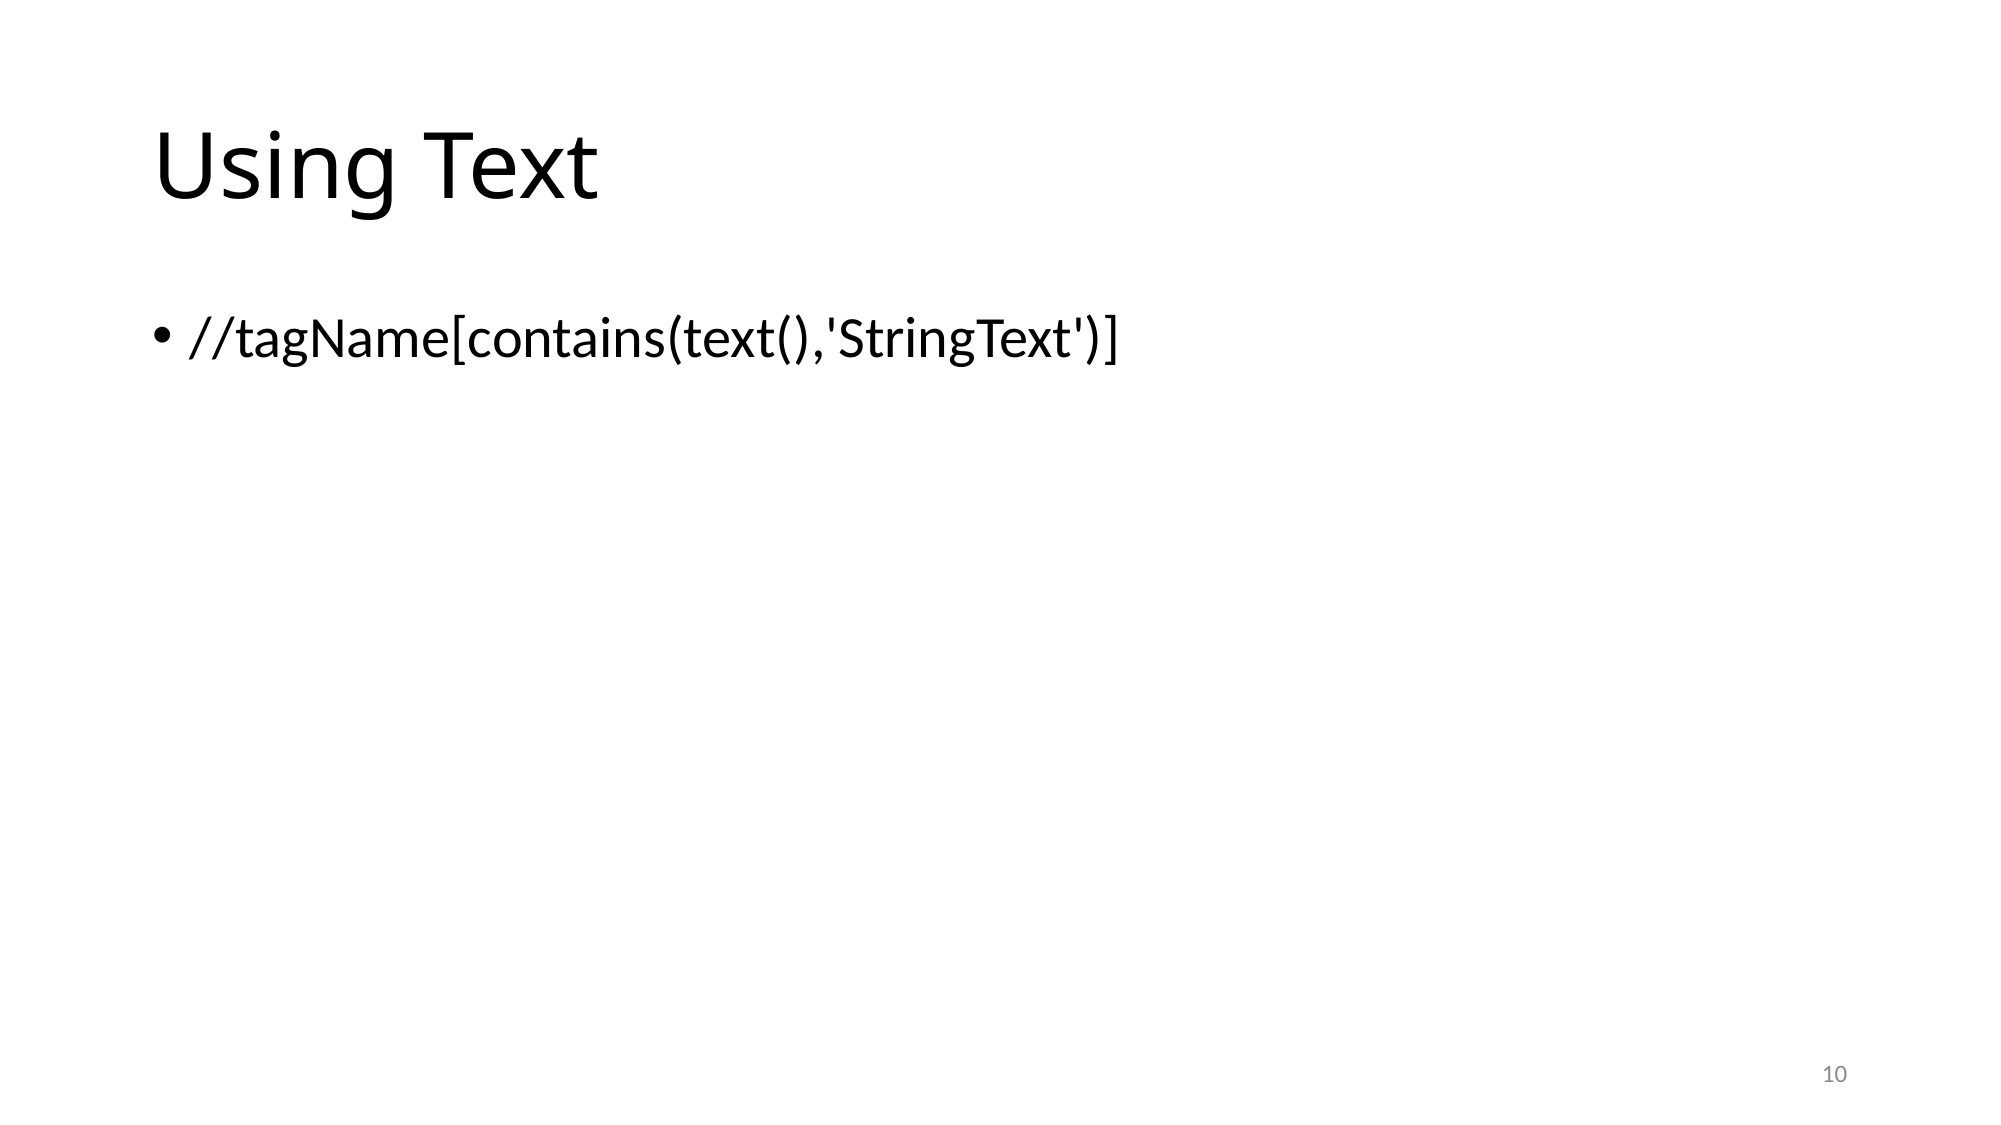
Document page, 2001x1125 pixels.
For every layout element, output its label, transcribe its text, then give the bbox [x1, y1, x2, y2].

slide_number 10 [1412, 1042, 1863, 1103]
title Using Text [137, 59, 1863, 278]
list //tagName[contains(text(),'StringText')] [137, 299, 1863, 1014]
